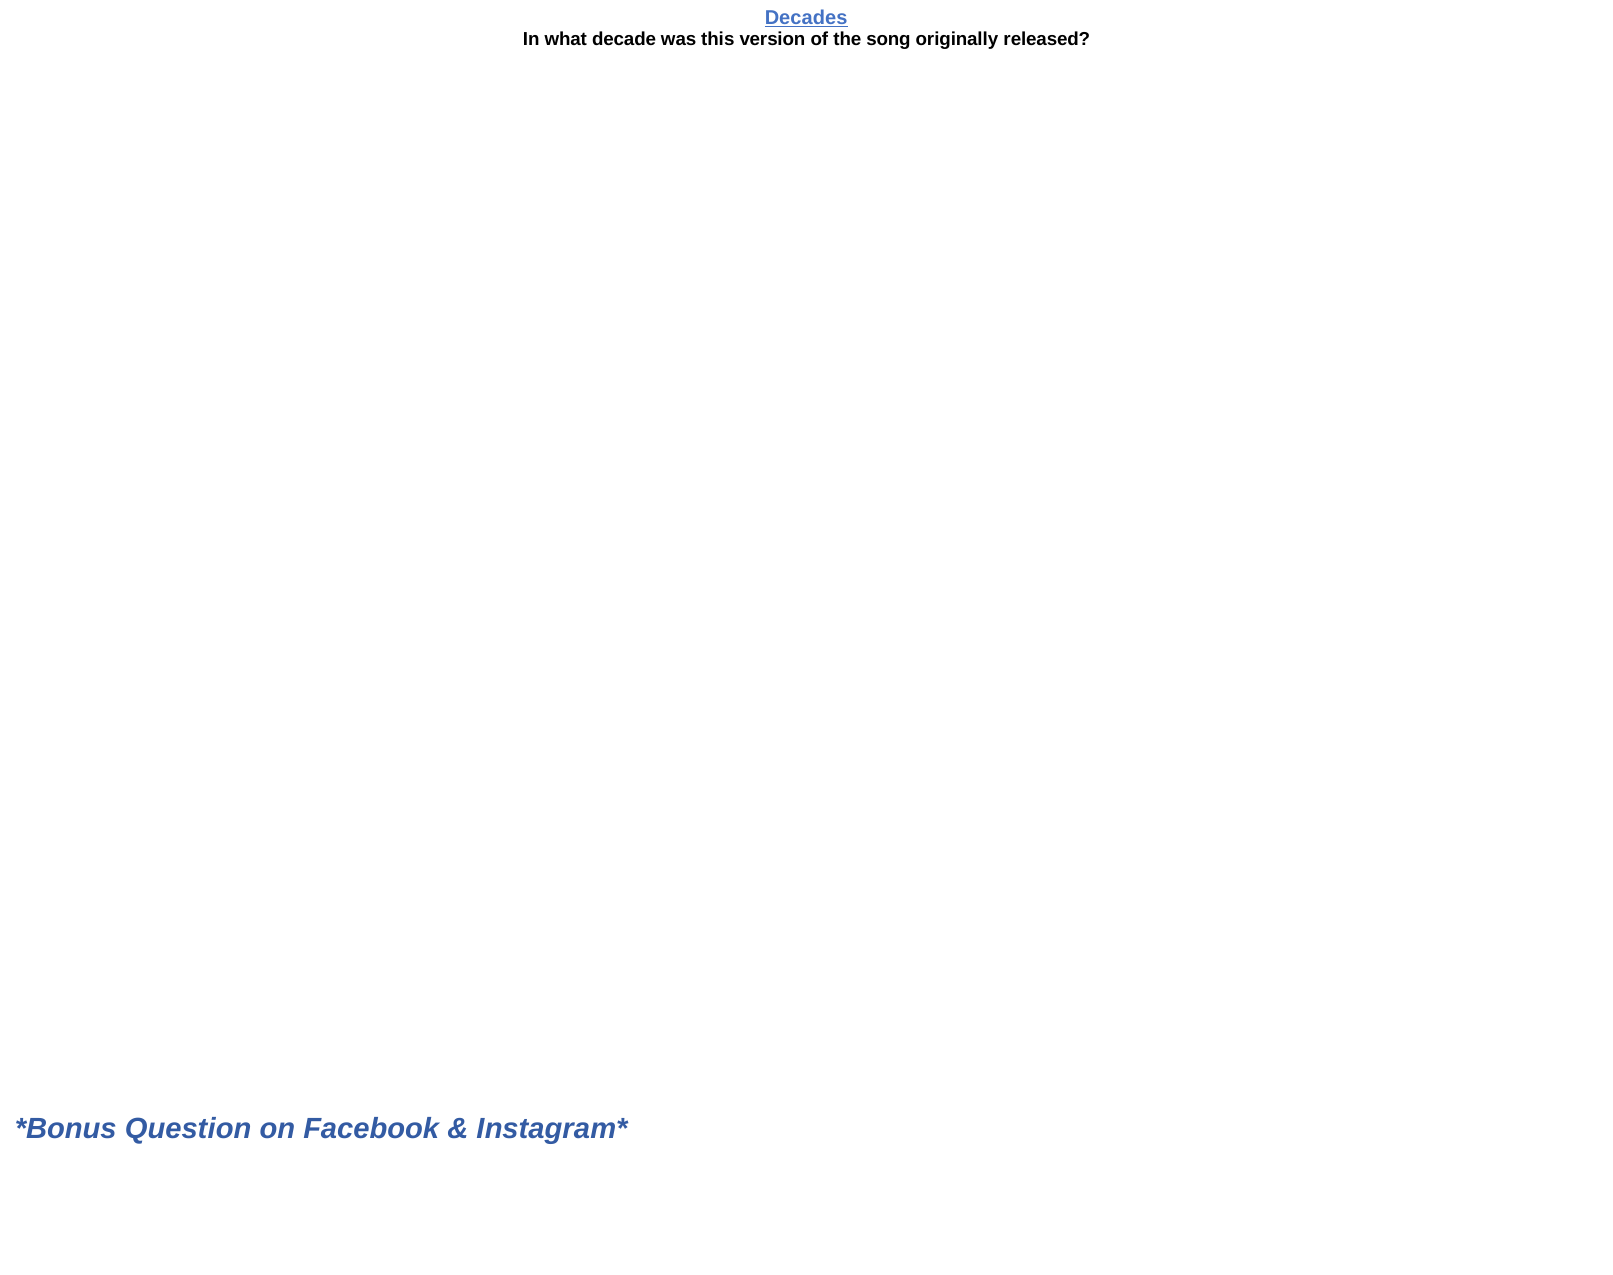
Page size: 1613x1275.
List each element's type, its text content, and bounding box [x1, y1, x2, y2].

title Decades In what decade was this version of the song originally released? [0, 0, 1613, 57]
